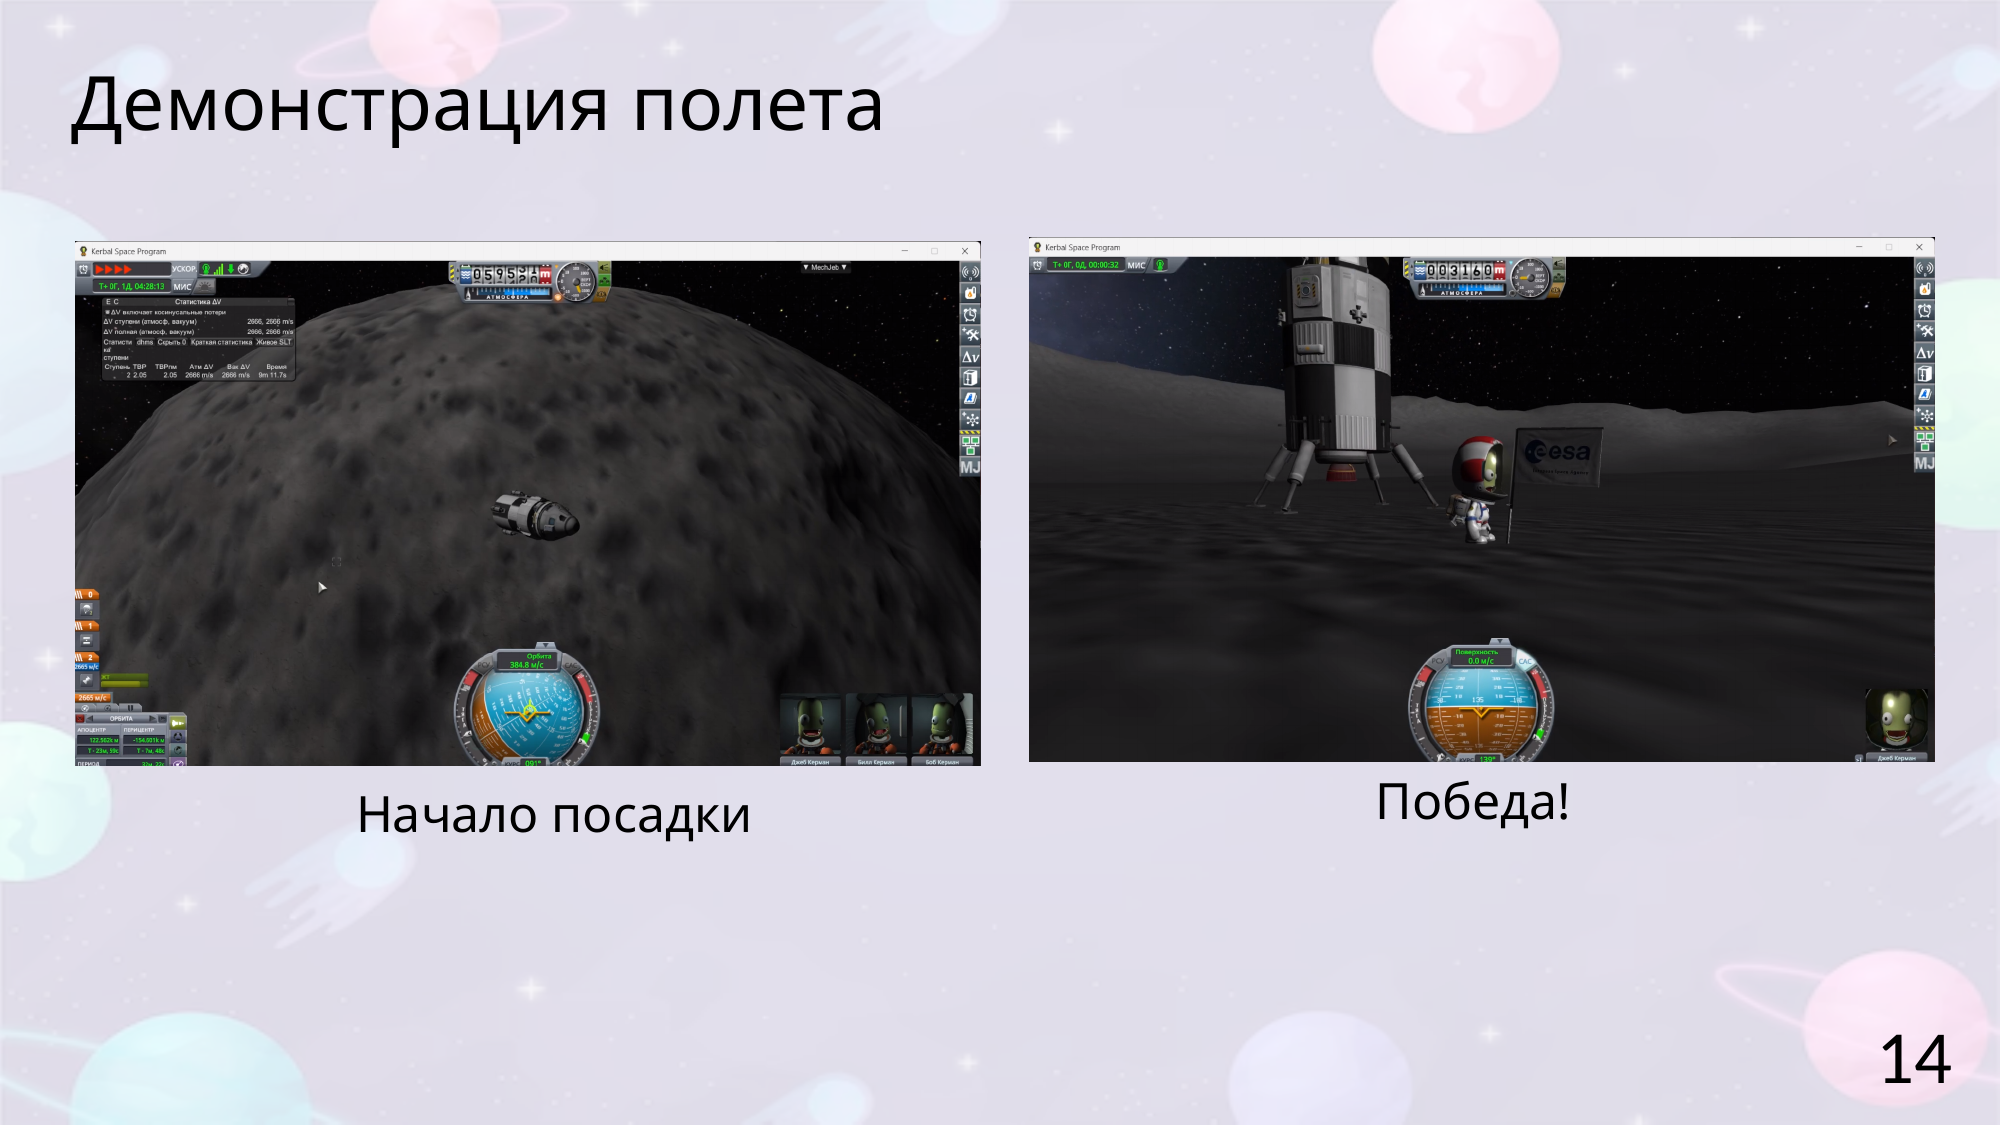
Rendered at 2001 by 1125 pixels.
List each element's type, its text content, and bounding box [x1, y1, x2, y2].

picture [75, 241, 981, 767]
text_box Начало посадки [341, 774, 1377, 850]
picture [1029, 237, 1935, 762]
text_box 14 [1861, 1001, 1968, 1106]
text_box Победа! [1165, 762, 1782, 837]
text_box Демонстрация полета [56, 48, 1092, 154]
